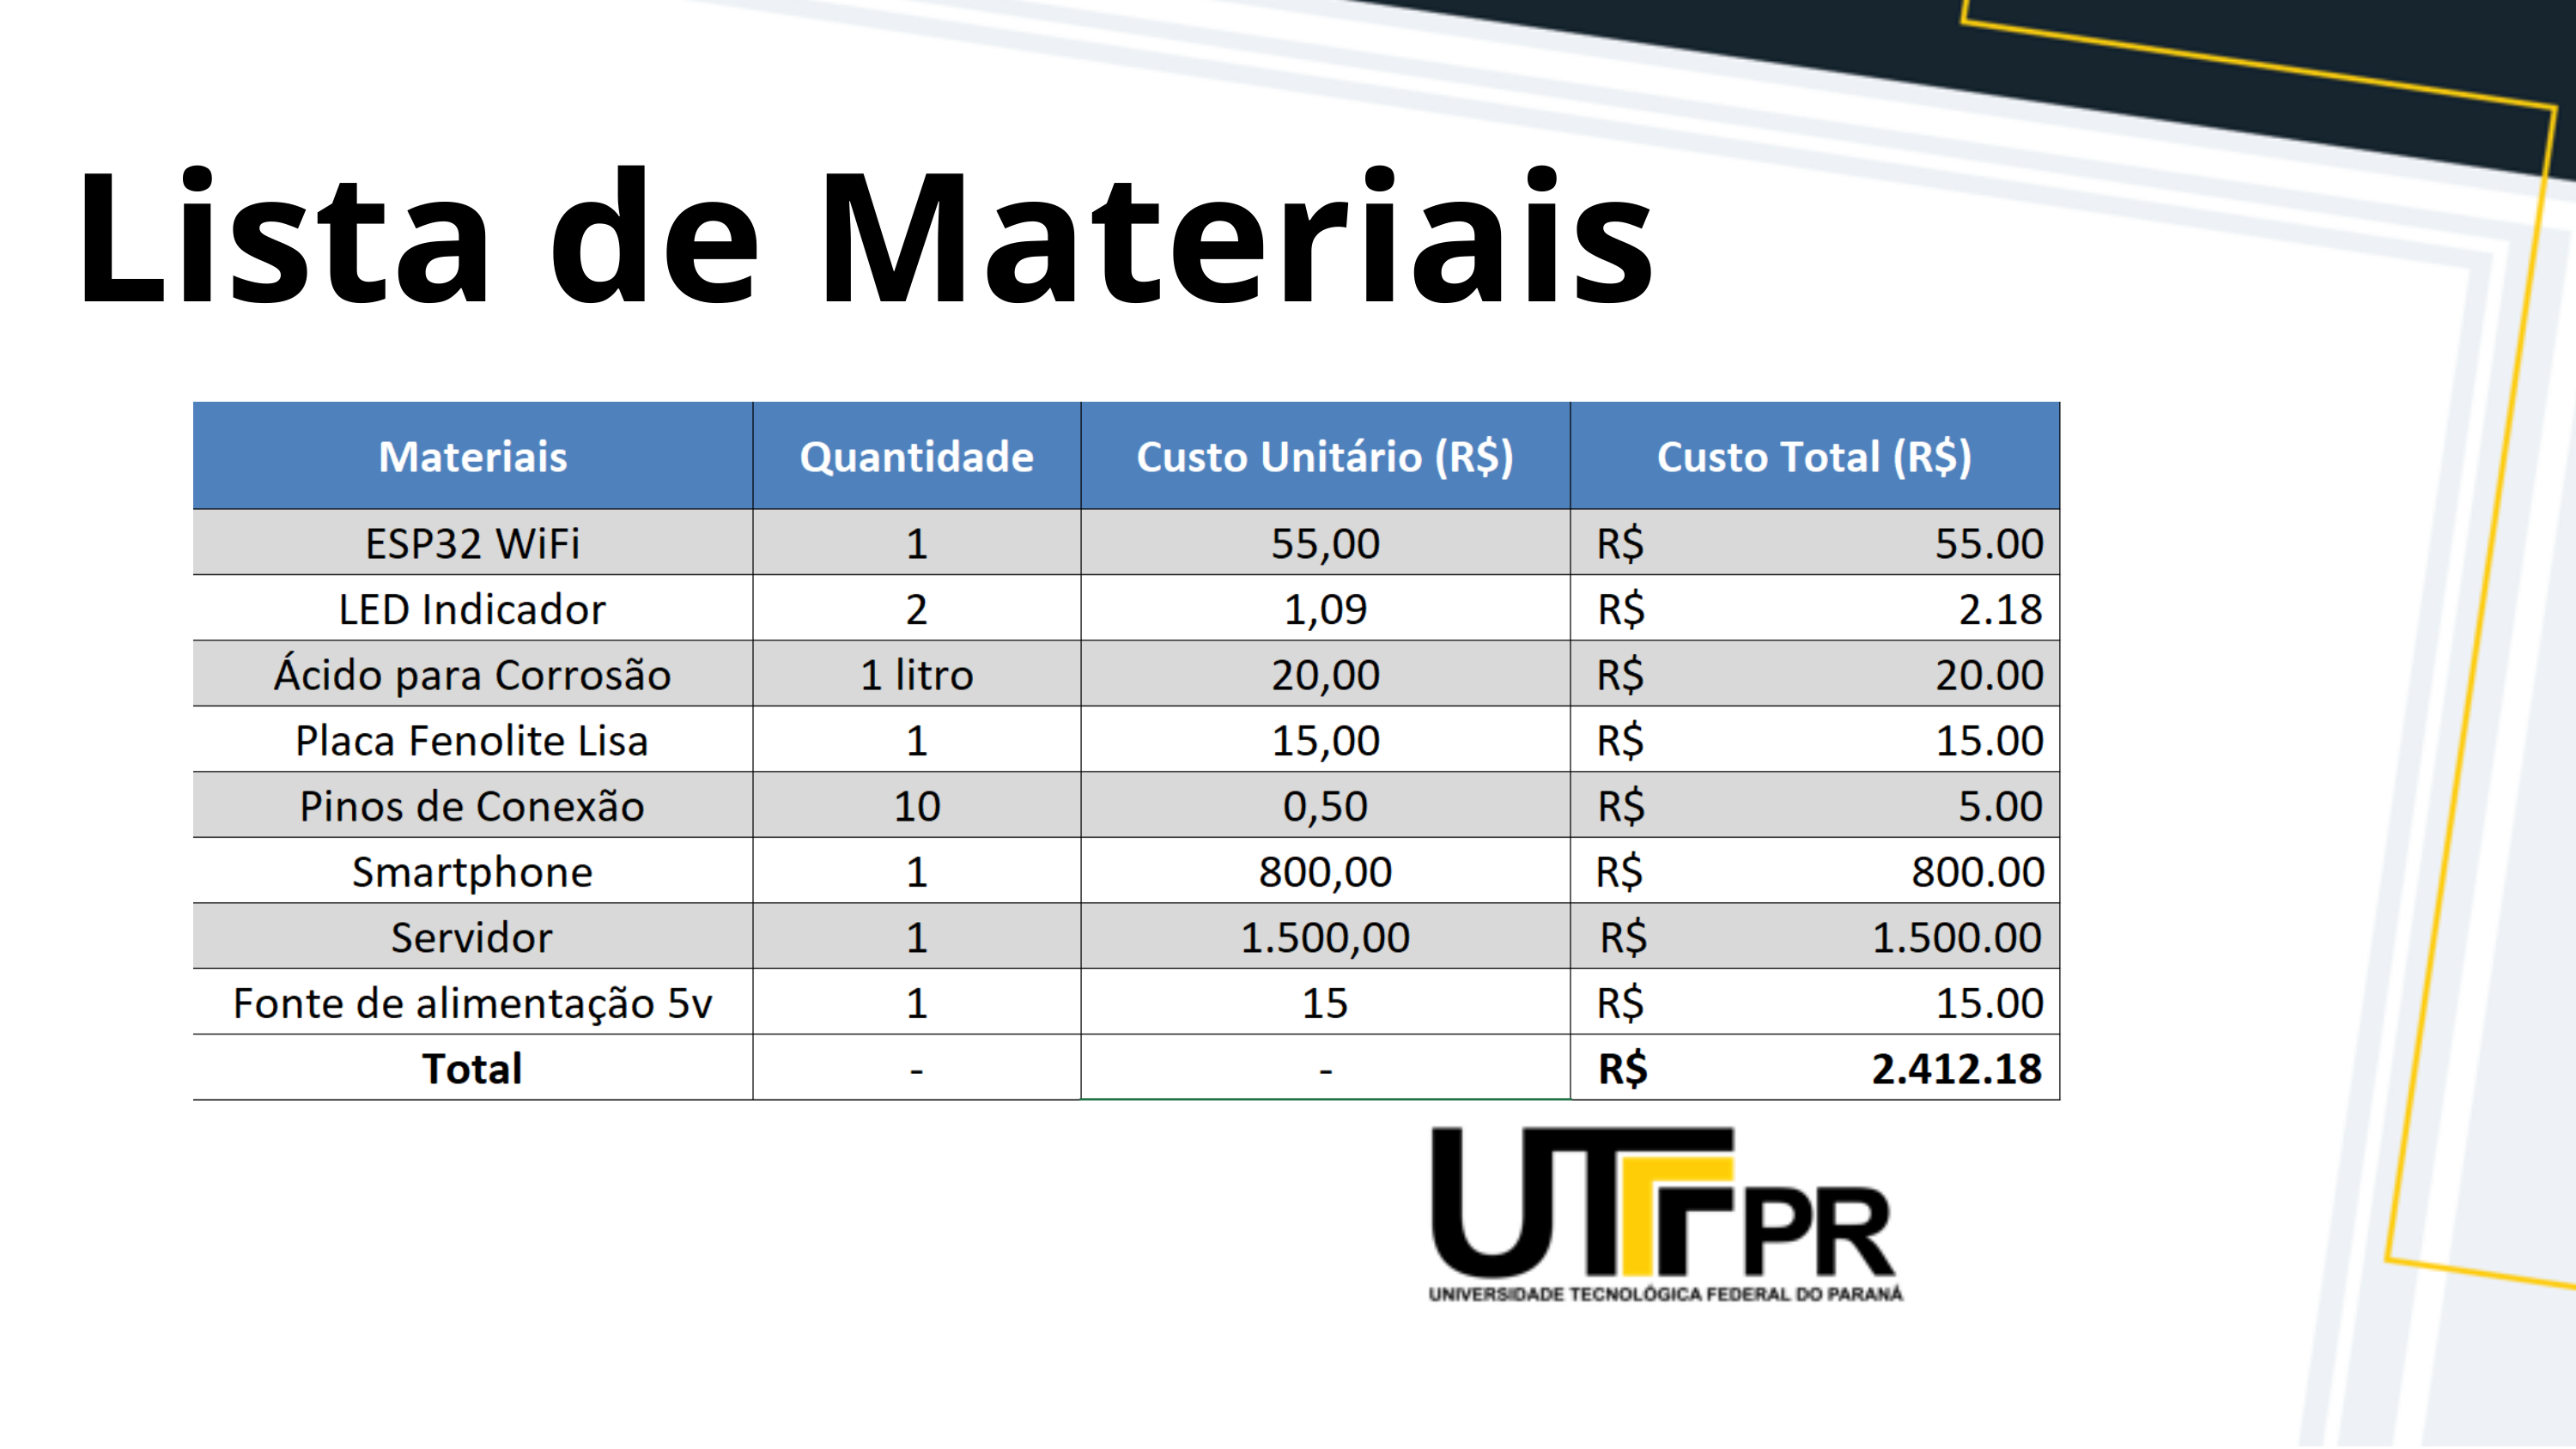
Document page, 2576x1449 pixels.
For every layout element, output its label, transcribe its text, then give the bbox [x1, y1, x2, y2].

picture [192, 402, 2062, 1101]
text_box [7, 0, 2576, 1446]
text_box Lista de Materiais [0, 87, 1728, 338]
